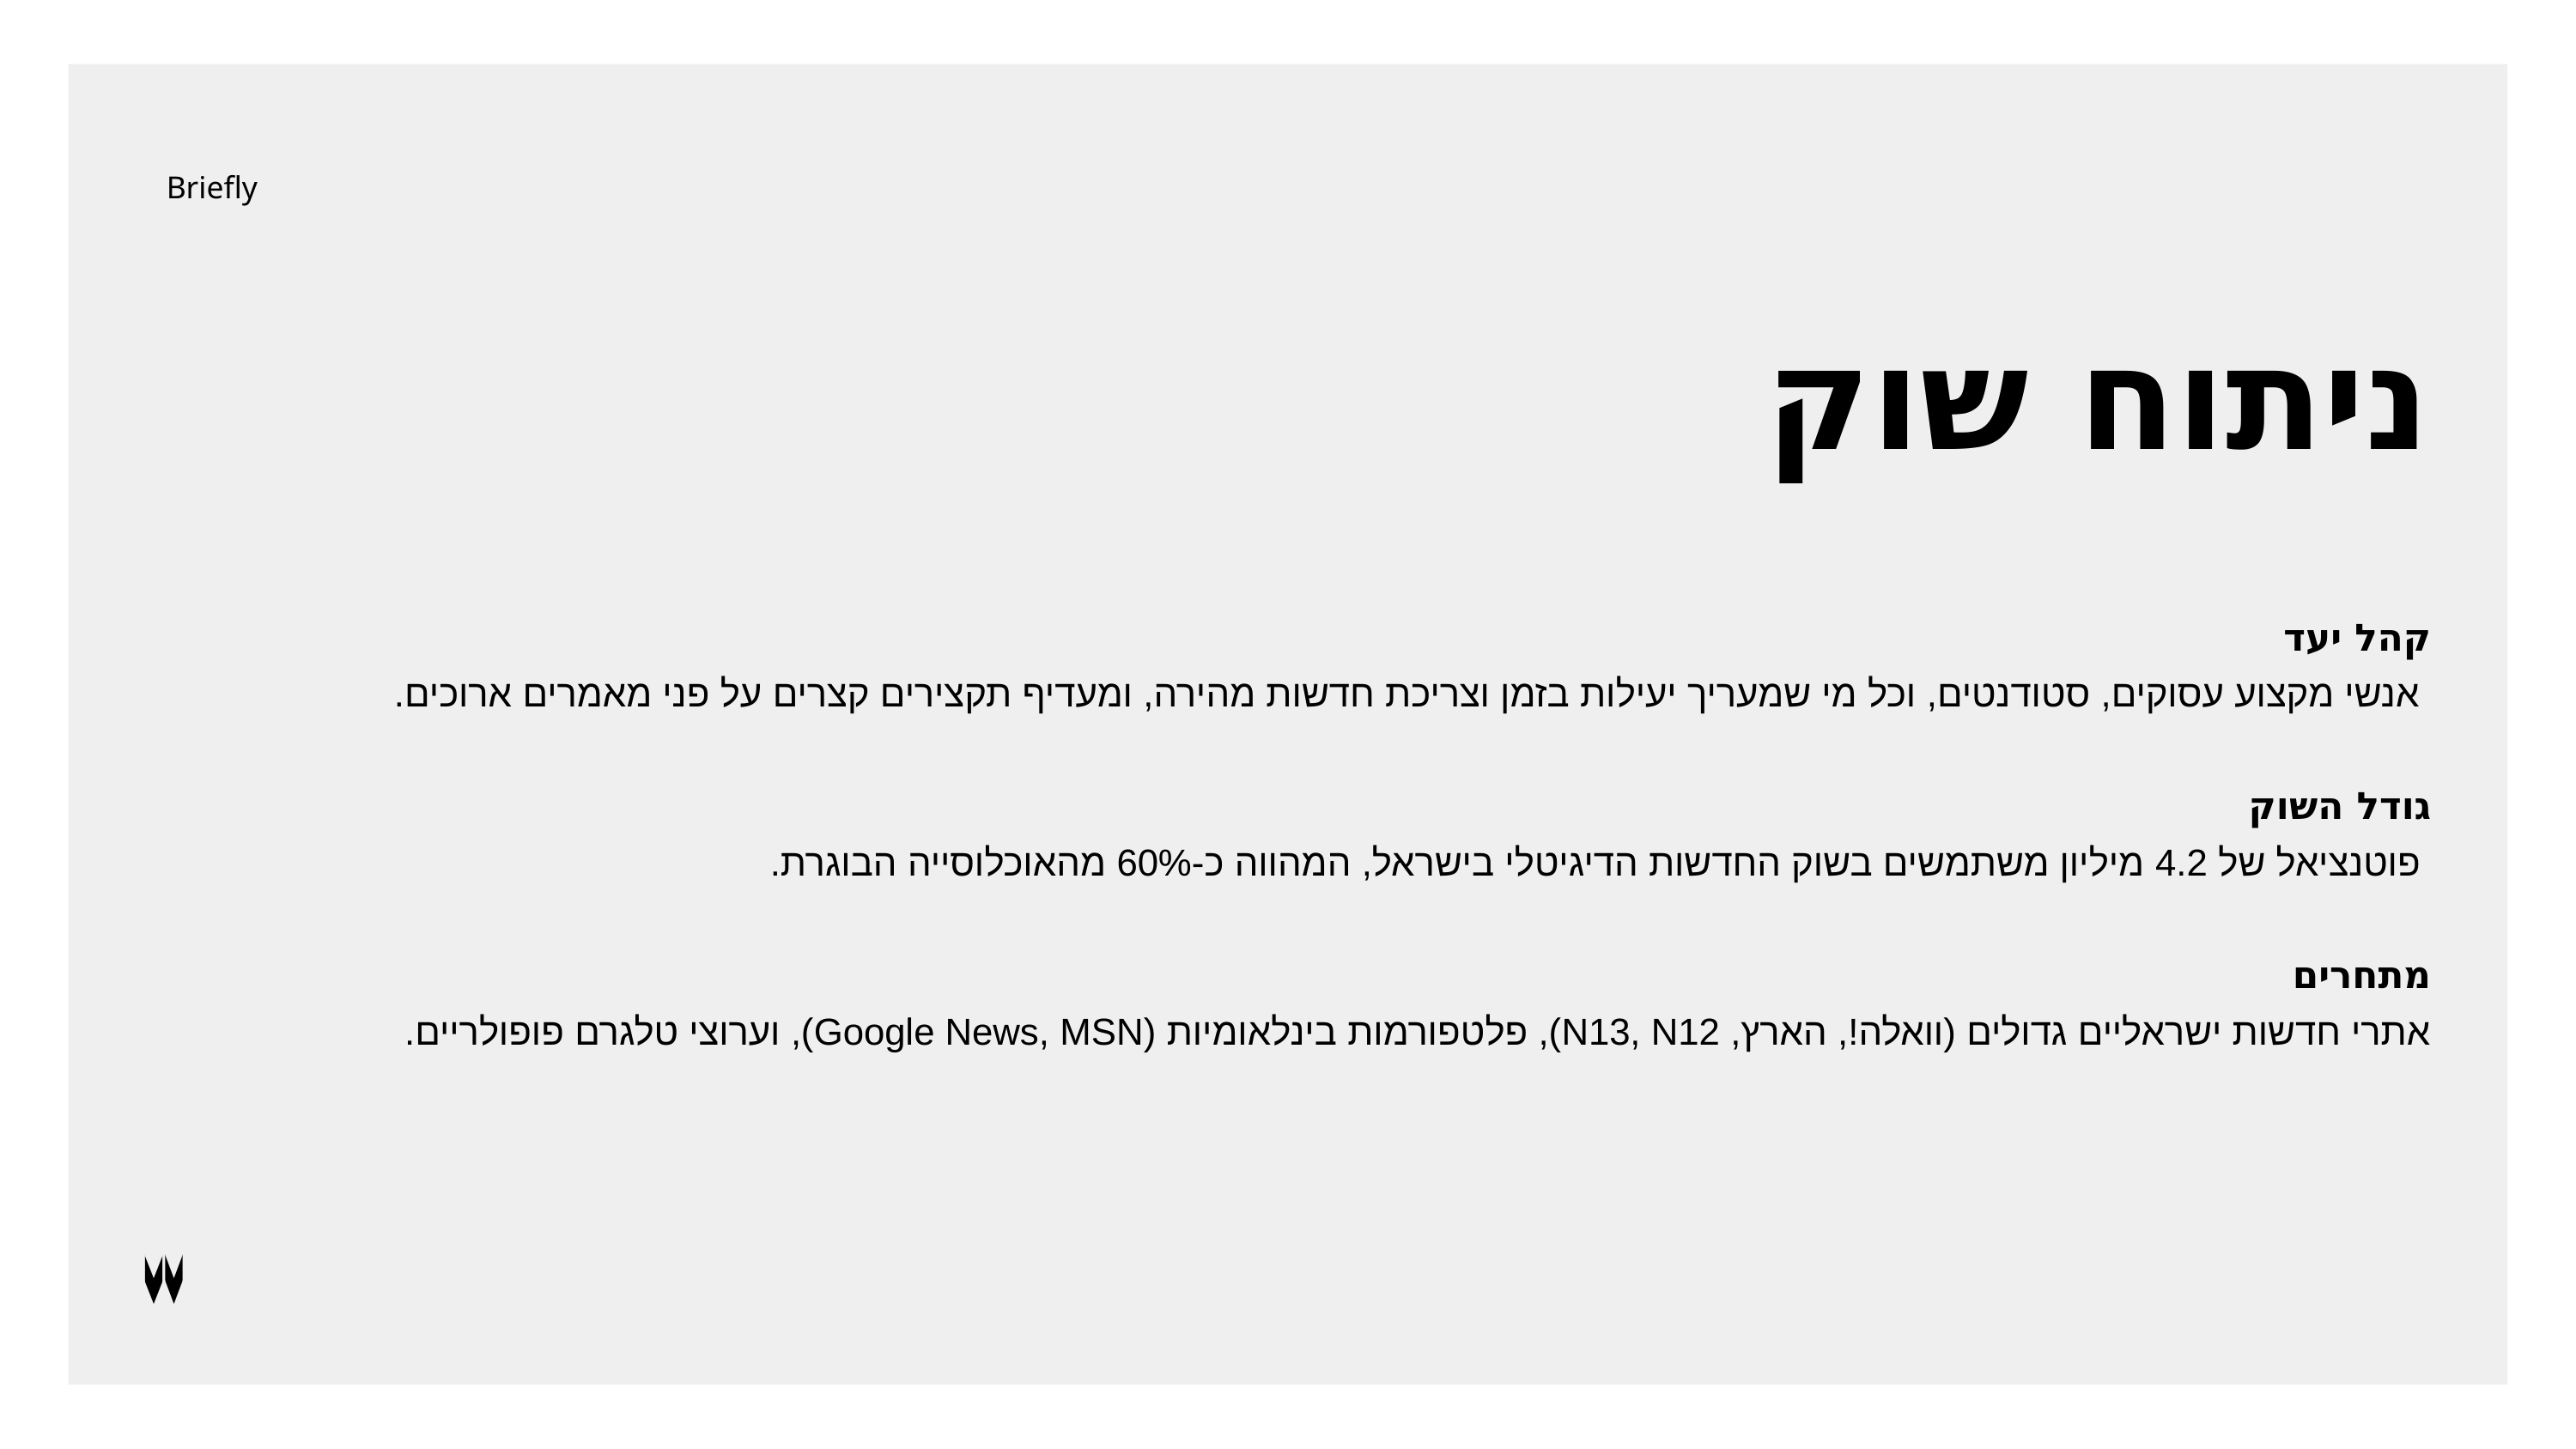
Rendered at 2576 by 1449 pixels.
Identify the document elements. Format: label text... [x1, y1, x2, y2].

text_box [144, 1253, 183, 1304]
text_box [68, 64, 2508, 1385]
text_box קהל יעד אנשי מקצוע עסוקים, סטודנטים, וכל מי שמעריך יעילות בזמן וצריכת חדשות מהירה, ומעדיף תקצירים קצרים על פני מאמרים ארוכים. גודל השוק פוטנציאל של 4.2 מיליון משתמשים בשוק החדשות הדיגיטלי בישראל, המהווה כ-60% מהאוכלוסייה הבוגרת. מתחרים אתרי חדשות ישראליים גדולים (וואלה!, הארץ, N13, N12), פלטפורמות בינלאומיות (Google News, MSN), וערוצי טלגרם פופולריים. [336, 602, 2432, 1109]
text_box ניתוח שוק [1204, 320, 2432, 479]
text_box Briefly [166, 161, 1000, 205]
